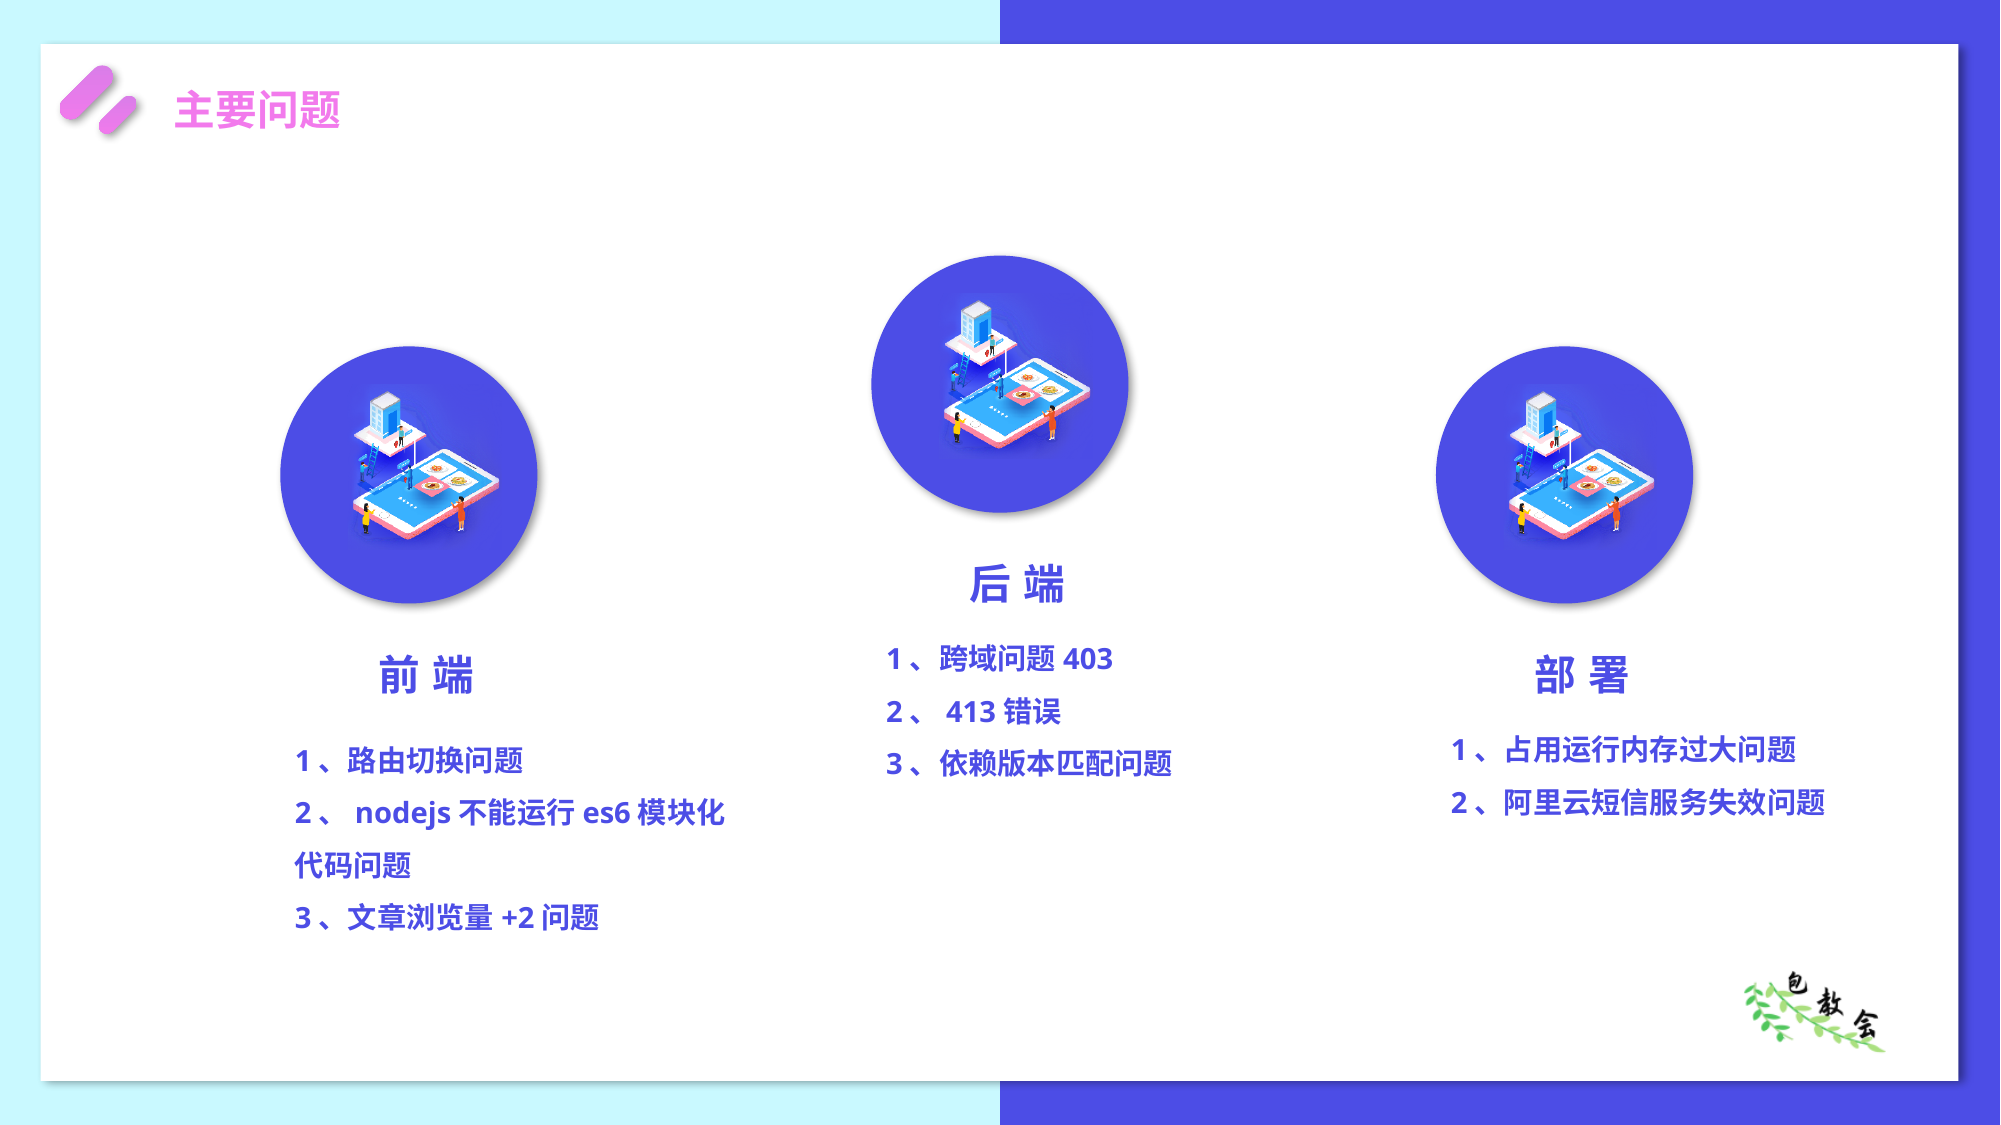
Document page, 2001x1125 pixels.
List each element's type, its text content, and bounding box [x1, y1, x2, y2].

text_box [1435, 346, 1694, 604]
text_box 1、跨域问题403 2、413错误 3、依赖版本匹配问题 [871, 615, 1349, 788]
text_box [280, 346, 538, 604]
text_box 1、占用运行内存过大问题 2、阿里云短信服务失效问题 [1435, 706, 1914, 827]
picture [39, 44, 1961, 1081]
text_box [871, 255, 1129, 513]
text_box 前端 [219, 641, 634, 707]
text_box 1、路由切换问题 2、nodejs不能运行es6模块化代码问题 3、文章浏览量+2问题 [280, 717, 758, 943]
text_box 部署 [1375, 641, 1790, 707]
text_box 后端 [810, 550, 1225, 616]
